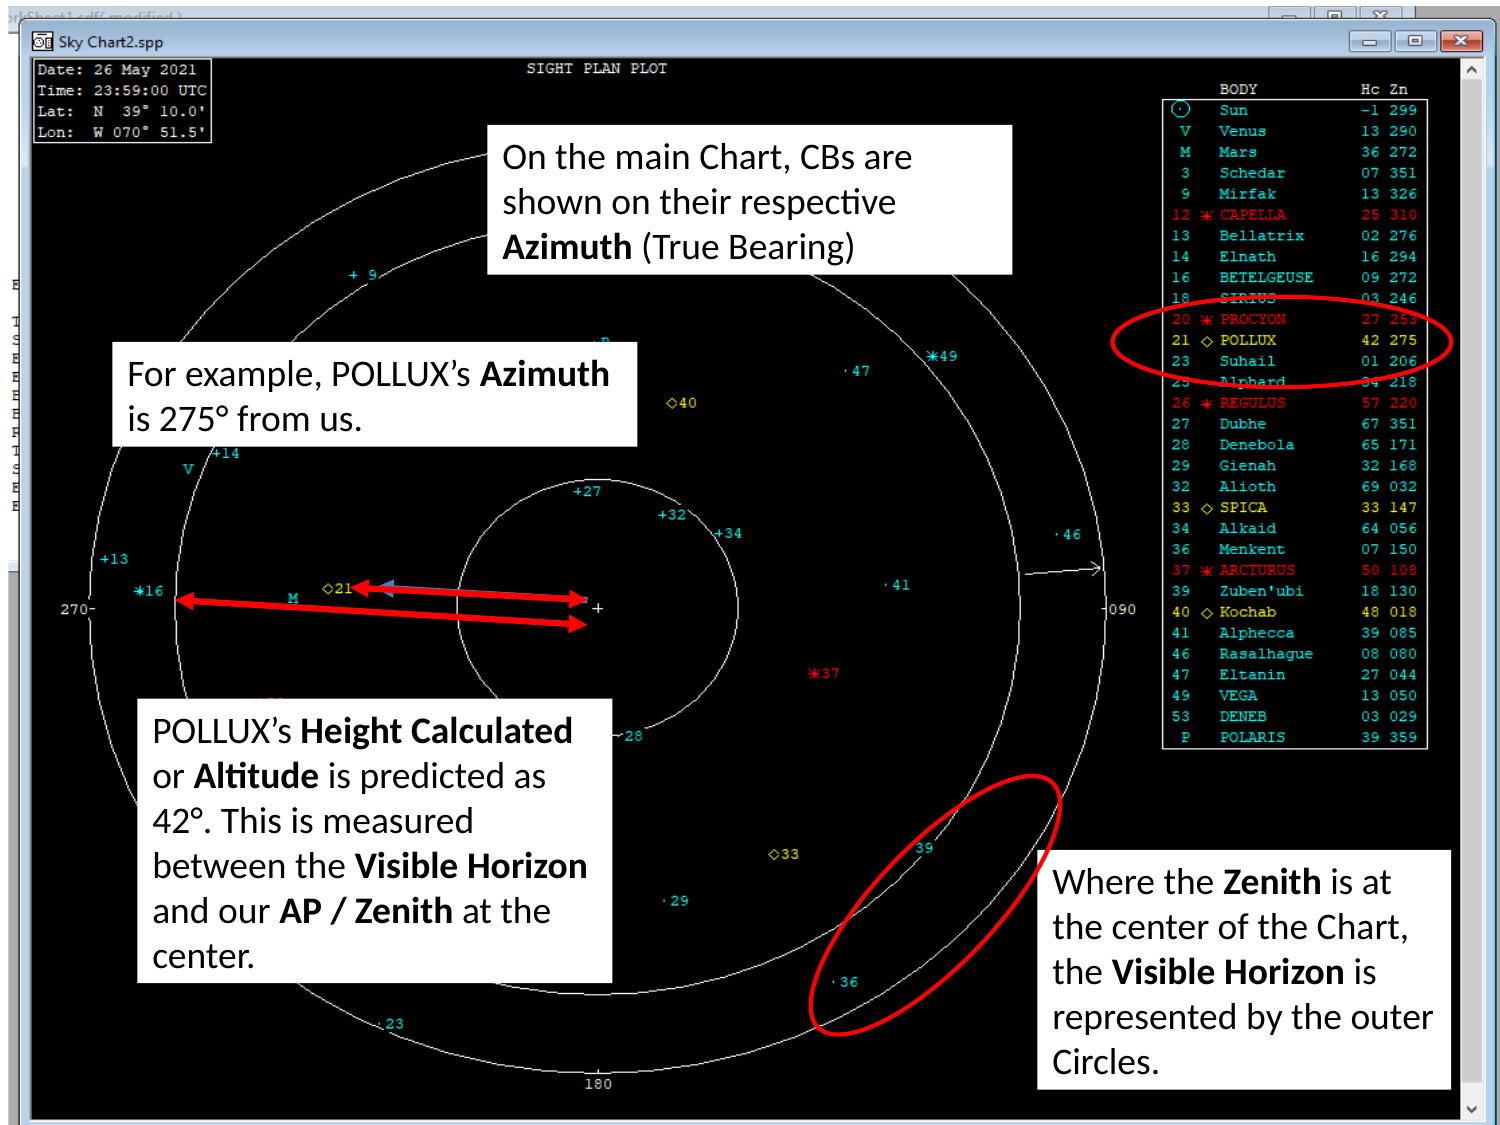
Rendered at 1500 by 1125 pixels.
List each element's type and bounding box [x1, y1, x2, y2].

text_box [174, 599, 588, 626]
picture [8, 6, 1500, 1125]
text_box [349, 587, 589, 601]
